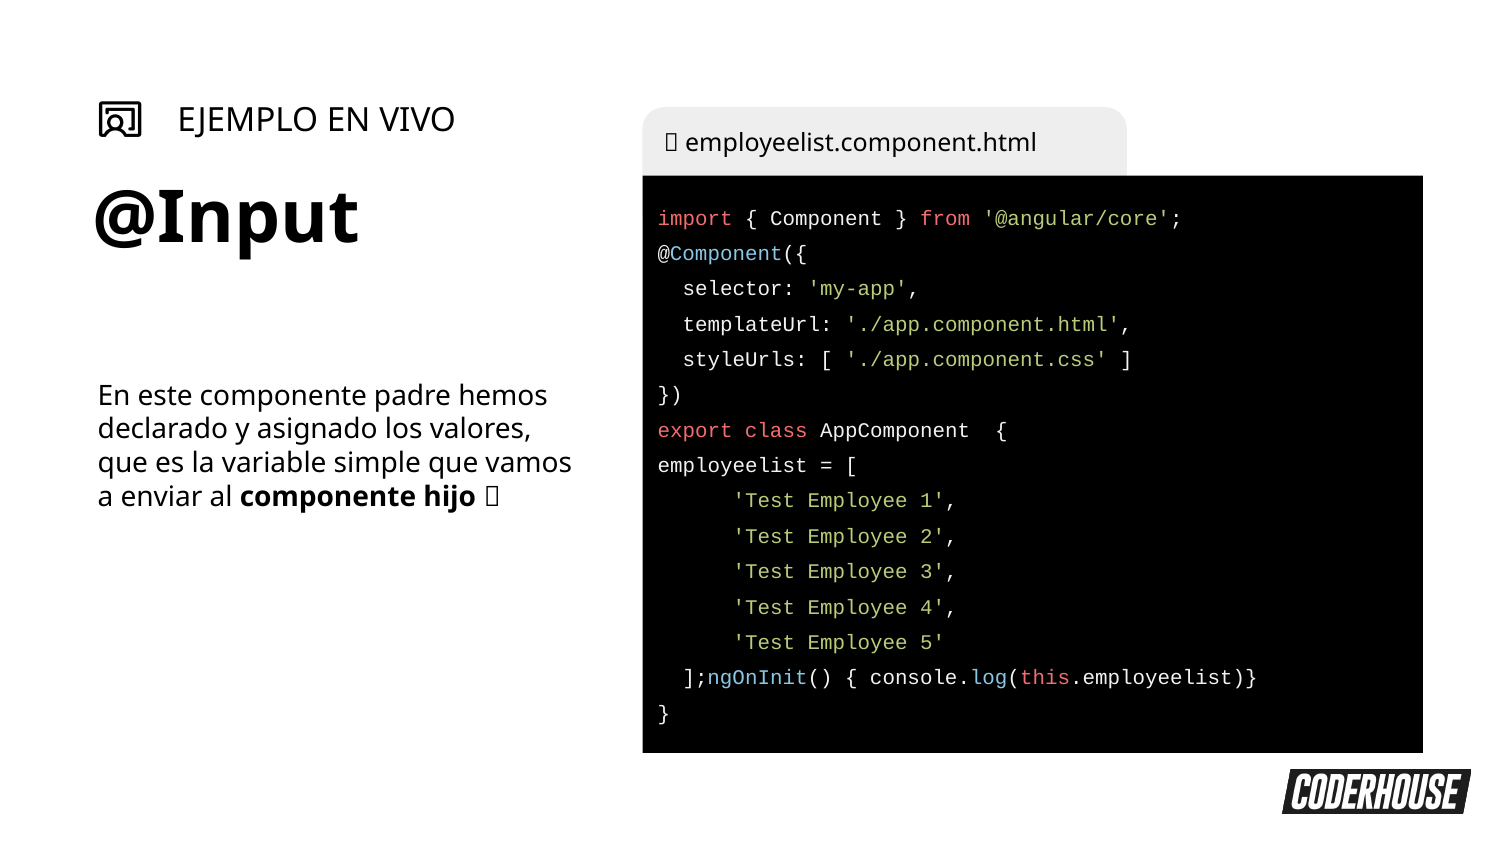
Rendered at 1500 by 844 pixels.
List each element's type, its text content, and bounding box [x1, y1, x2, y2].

text_box 📄 employeelist.component.html [642, 107, 1127, 175]
text_box import { Component } from '@angular/core'; @Component({ selector: 'my-app', templateUrl: './app.component.html', styleUrls: [ './app.component.css' ] }) export class AppComponent { employeelist = [ 'Test Employee 1', 'Test Employee 2', 'Test Employee 3', 'Test Employee 4', 'Test Employee 5' ];ngOnInit() { console.log(this.employeelist)} } [642, 175, 1423, 753]
text_box @Input [77, 164, 642, 273]
text_box EJEMPLO EN VIVO [166, 83, 641, 154]
picture [1281, 769, 1471, 814]
text_box En este componente padre hemos declarado y asignado los valores, que es la variable simple que vamos a enviar al componente hijo 🙌 [82, 362, 591, 545]
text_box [77, 76, 163, 162]
